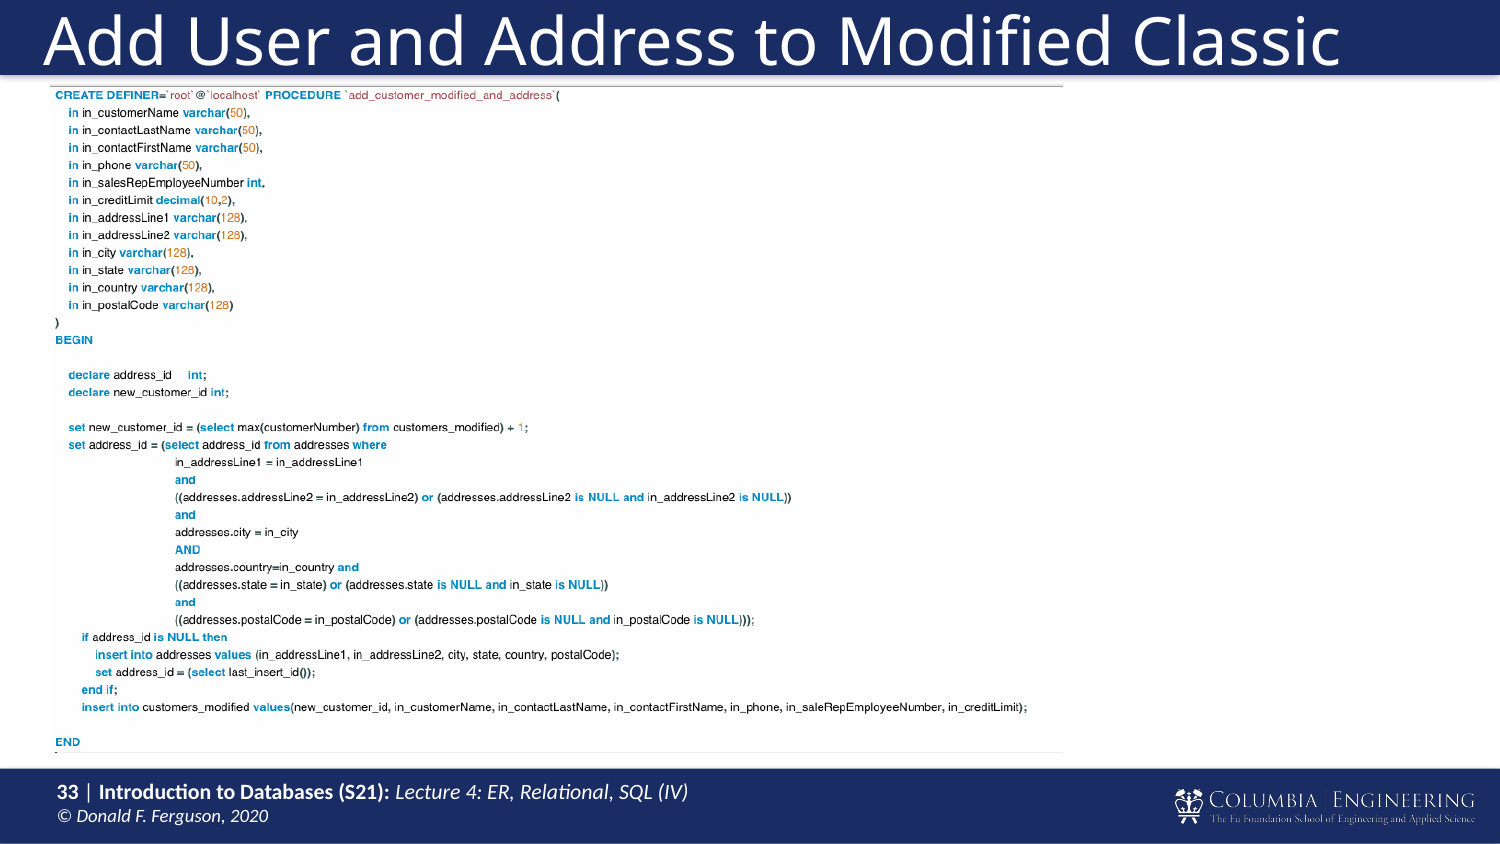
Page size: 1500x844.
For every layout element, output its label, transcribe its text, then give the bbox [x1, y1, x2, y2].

picture [49, 84, 1063, 754]
title Add User and Address to Modified Classic Models [28, 0, 1450, 73]
